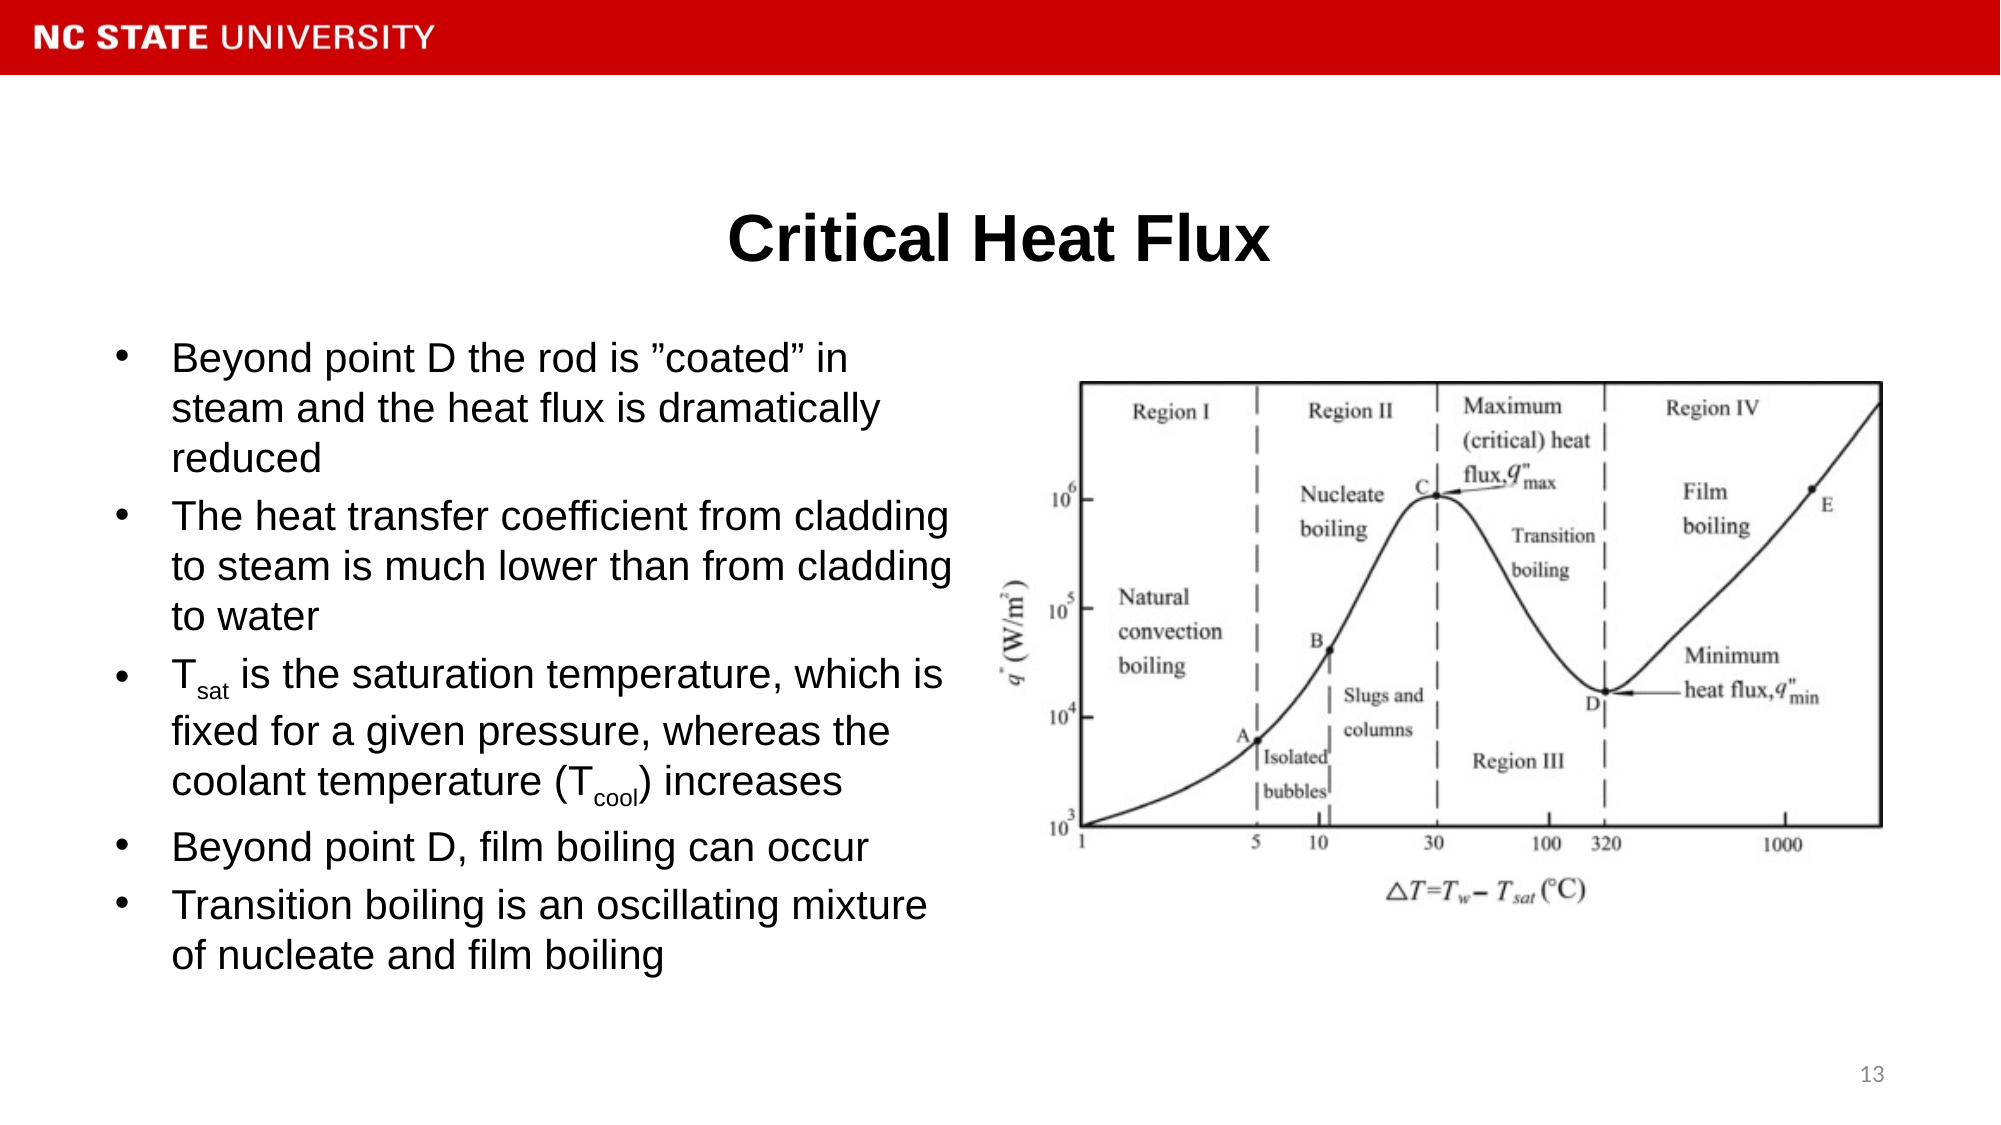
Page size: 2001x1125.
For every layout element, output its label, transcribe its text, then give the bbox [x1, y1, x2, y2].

list Beyond point D the rod is ”coated” in steam and the heat flux is dramatically reduced The heat transfer coefficient from cladding to steam is much lower than from cladding to water Tsat is the saturation temperature, which is fixed for a given pressure, whereas the coolant temperature (Tcool) increases Beyond point D, film boiling can occur Transition boiling is an oscillating mixture of nucleate and film boiling [99, 322, 984, 1005]
picture [0, 0, 2000, 75]
slide_number 13 [1433, 1042, 1900, 1103]
title Critical Heat Flux [99, 147, 1900, 323]
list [999, 381, 1883, 907]
